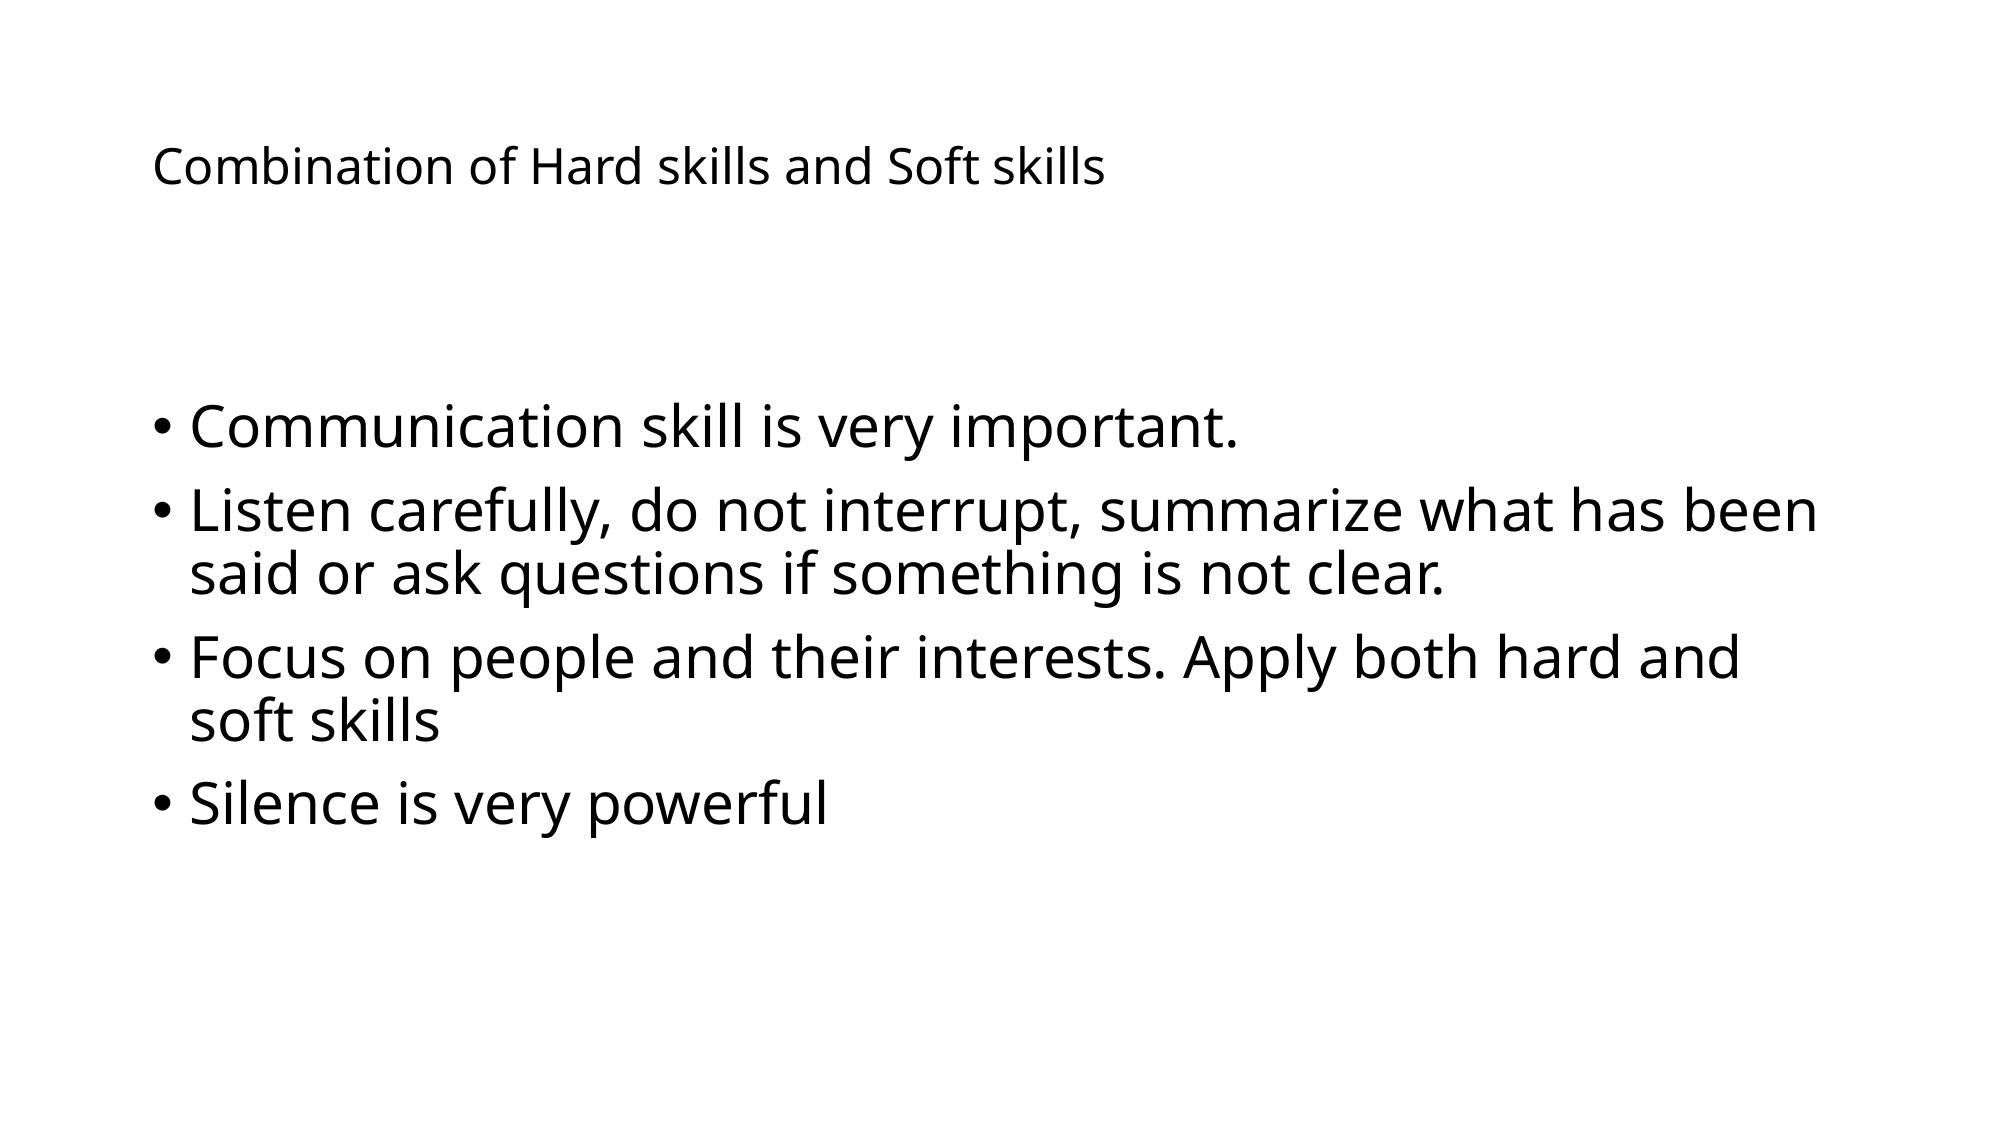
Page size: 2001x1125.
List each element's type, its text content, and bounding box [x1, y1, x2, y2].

list Communication skill is very important. Listen carefully, do not interrupt, summarize what has been said or ask questions if something is not clear. Focus on people and their interests. Apply both hard and soft skills Silence is very powerful [137, 299, 1863, 1014]
title Combination of Hard skills and Soft skills [137, 59, 1863, 278]
